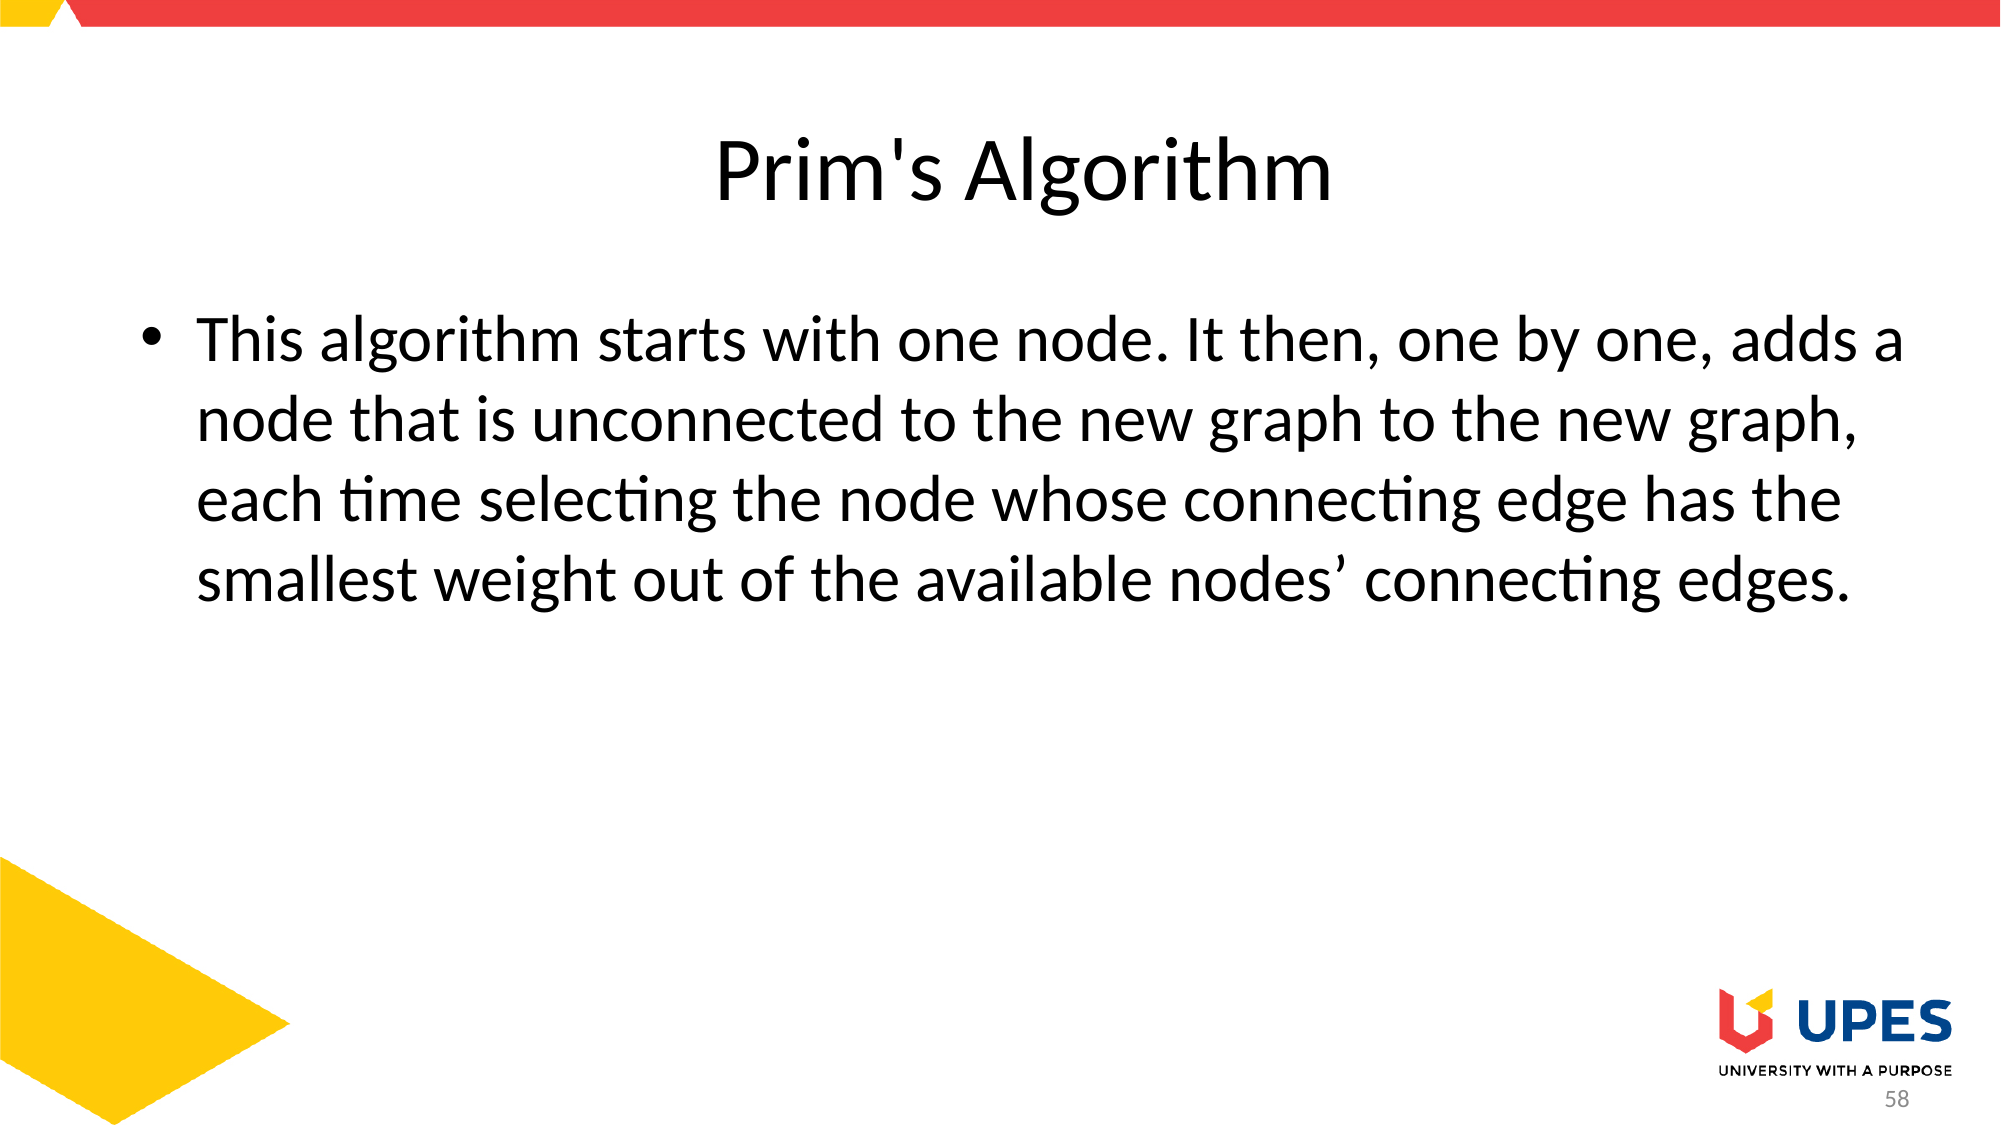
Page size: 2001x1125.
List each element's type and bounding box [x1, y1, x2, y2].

list [125, 287, 1925, 1030]
picture [0, 0, 2001, 1125]
title [125, 70, 1925, 258]
